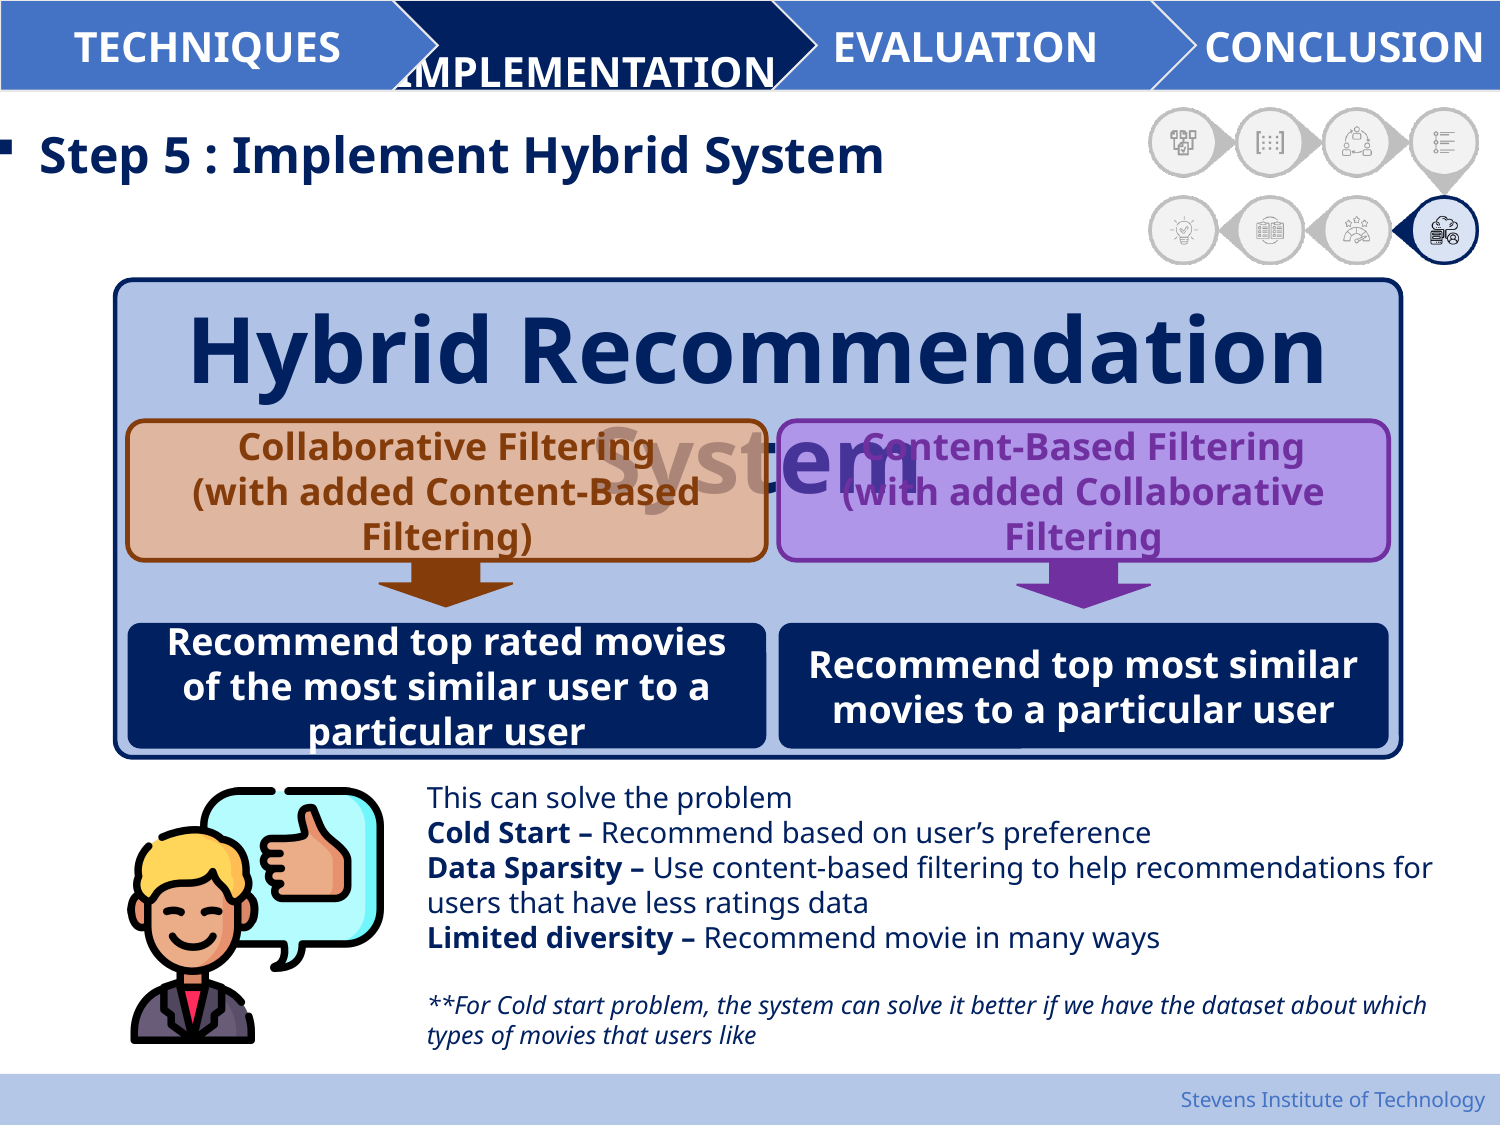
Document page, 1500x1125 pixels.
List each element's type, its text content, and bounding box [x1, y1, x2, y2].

text_box TECHNIQUES [0, 0, 440, 92]
text_box Collaborative Filtering (with added Content-Based Filtering) [126, 419, 768, 562]
text_box Stevens Institute of Technology [0, 1073, 1500, 1125]
picture [127, 787, 384, 1044]
text_box Hybrid Recommendation System [114, 278, 1403, 759]
text_box This can solve the problem Cold Start – Recommend based on user’s preference Data Sparsity – Use content-based filtering to help recommendations for users that have less ratings data Limited diversity – Recommend movie in many ways **For Cold start problem, the system can solve it better if we have the dataset about which types of movies that users like [412, 772, 1473, 1057]
text_box [1016, 560, 1151, 609]
text_box IMPLEMENTATION [394, 0, 819, 92]
text_box CONCLUSION [1152, 0, 1500, 92]
text_box Recommend top rated movies of the most similar user to a particular user [126, 621, 768, 750]
text_box Step 5 : Implement Hybrid System [0, 116, 901, 191]
text_box [378, 559, 514, 608]
text_box Recommend top most similar movies to a particular user [777, 621, 1390, 750]
text_box EVALUATION [773, 0, 1198, 92]
text_box Content-Based Filtering (with added Collaborative Filtering [777, 419, 1390, 562]
picture [1148, 107, 1479, 265]
